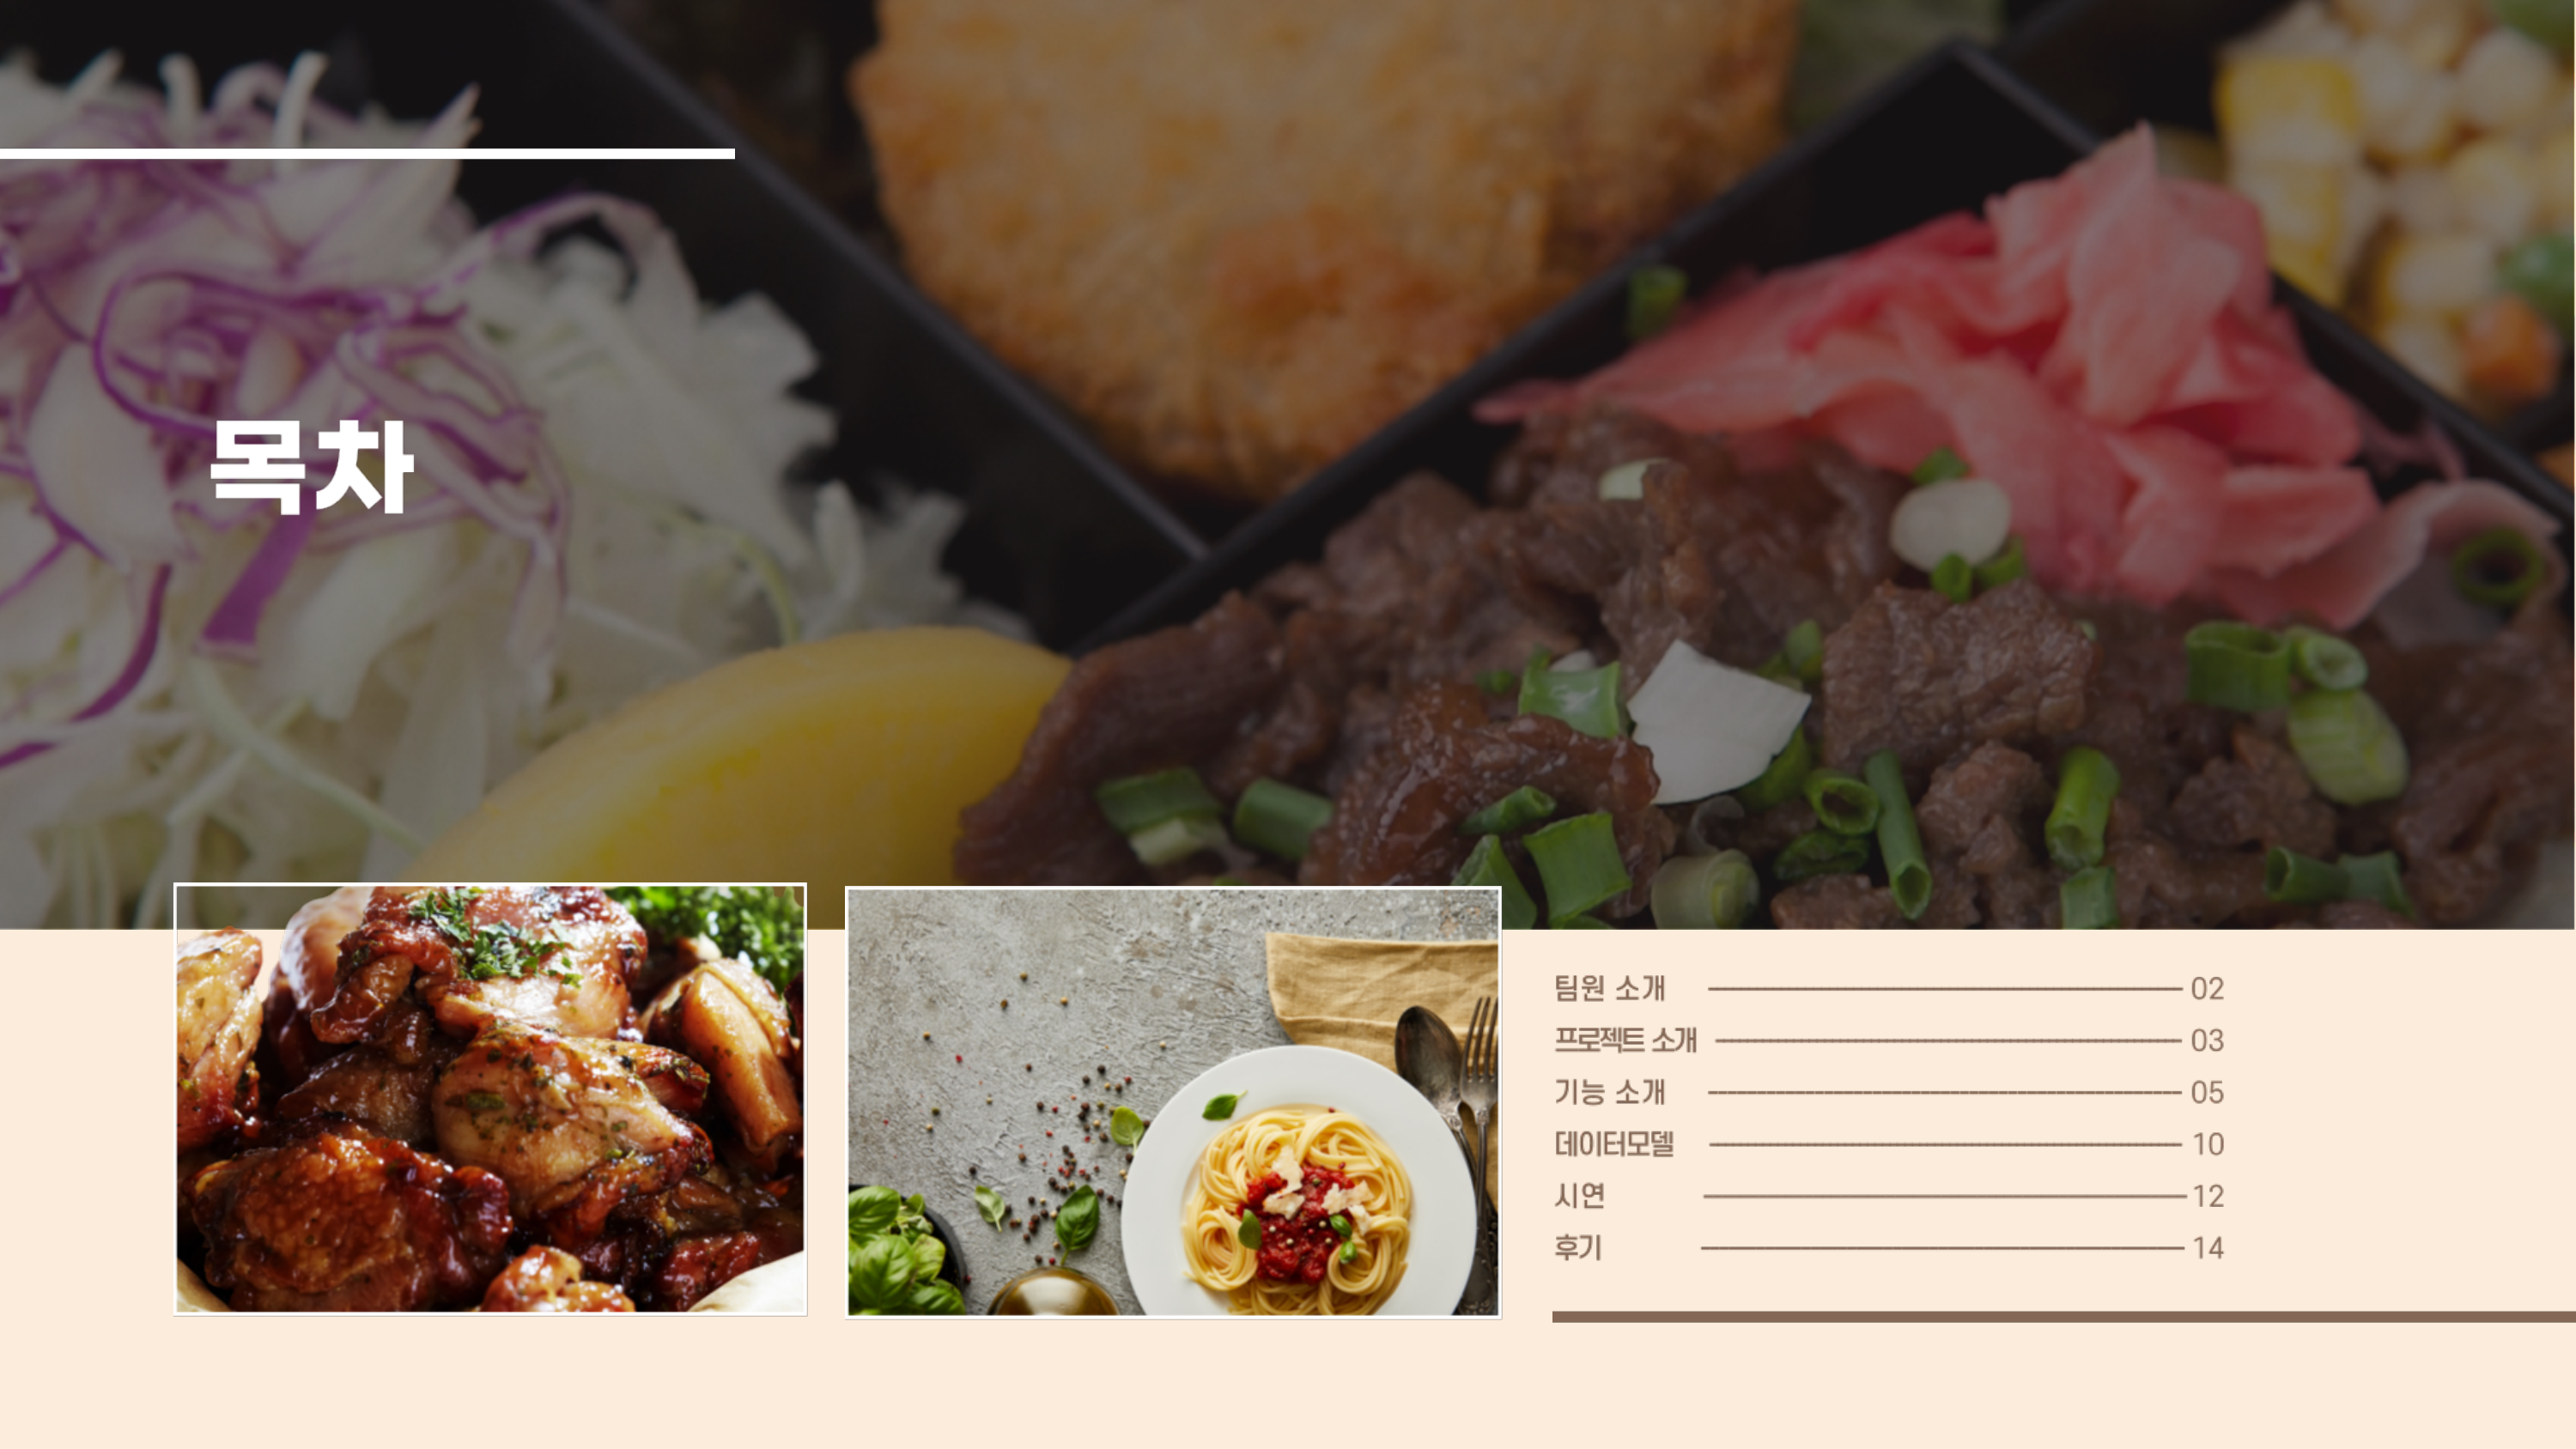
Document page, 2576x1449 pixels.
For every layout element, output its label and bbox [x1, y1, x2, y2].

text_box [0, 131, 736, 176]
text_box [1552, 1294, 2576, 1339]
text_box [844, 886, 1504, 1321]
text_box [0, 0, 2576, 930]
picture [1549, 967, 2239, 1281]
text_box [173, 882, 809, 1318]
picture [190, 390, 466, 567]
